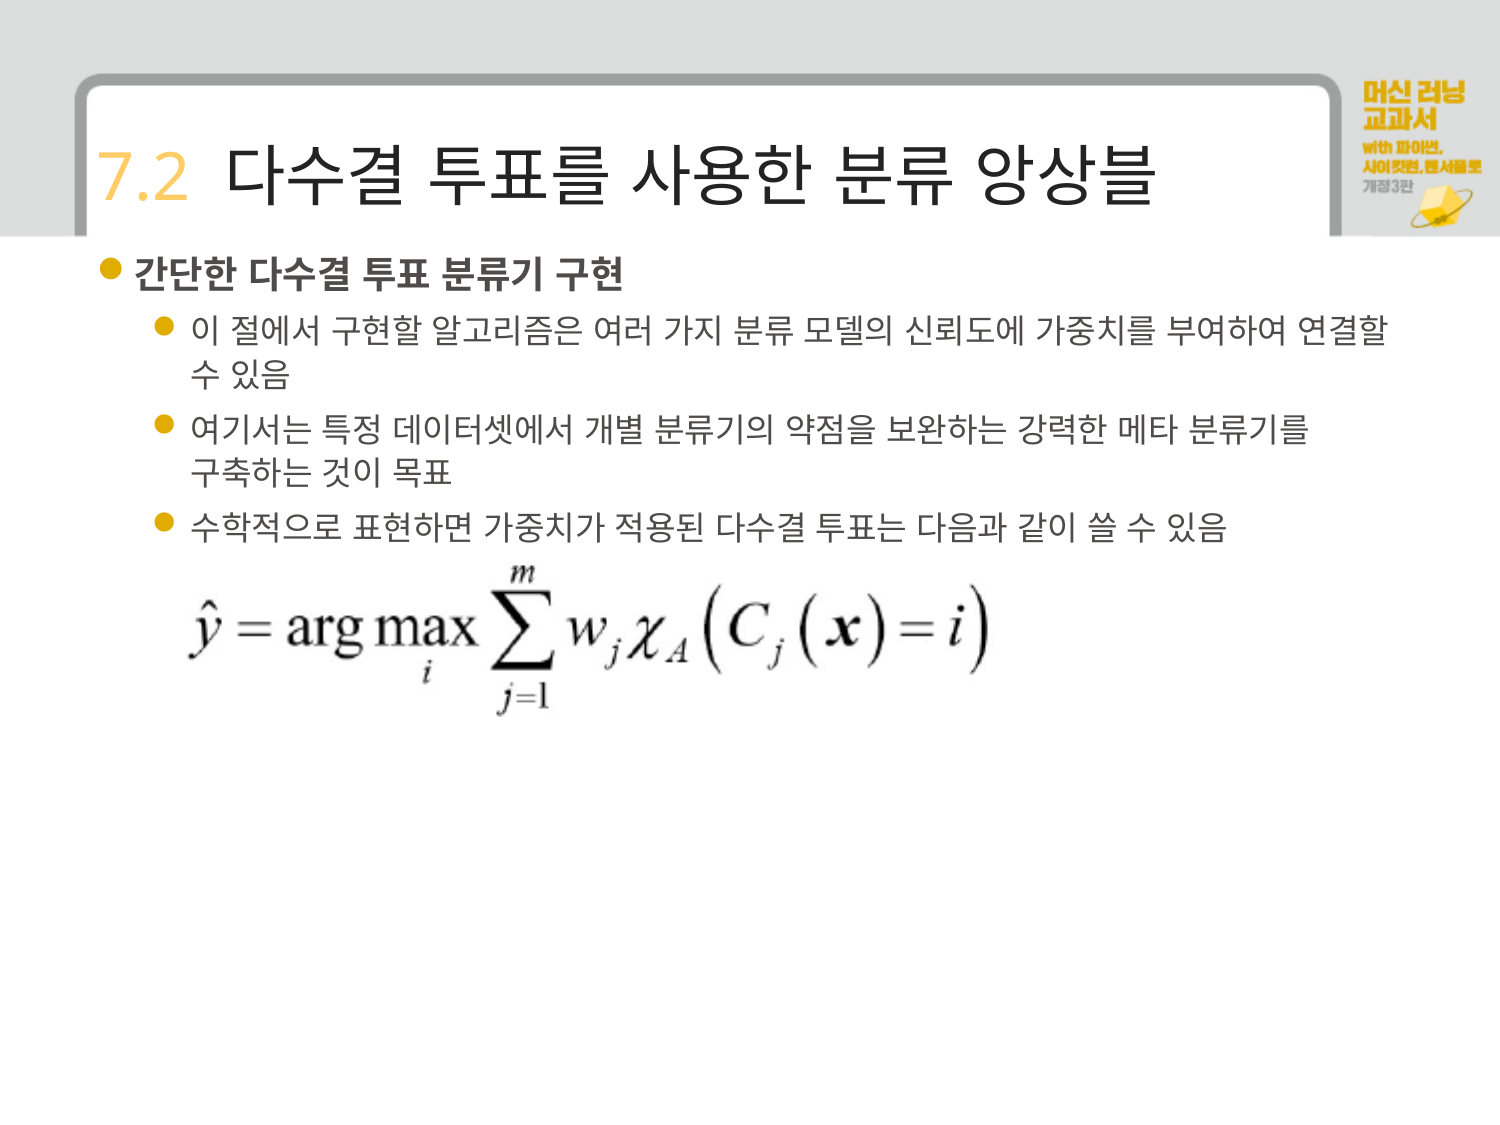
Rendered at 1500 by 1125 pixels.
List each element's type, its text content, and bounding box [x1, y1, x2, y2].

title 7.2 다수결 투표를 사용한 분류 앙상블 [81, 90, 1412, 222]
picture [0, 0, 1500, 1125]
list 간단한 다수결 투표 분류기 구현 이 절에서 구현할 알고리즘은 여러 가지 분류 모델의 신뢰도에 가중치를 부여하여 연결할 수 있음 여기서는 특정 데이터셋에서 개별 분류기의 약점을 보완하는 강력한 메타 분류기를 구축하는 것이 목표 수학적으로 표현하면 가중치가 적용된 다수결 투표는 다음과 같이 쓸 수 있음 [81, 239, 1412, 1054]
